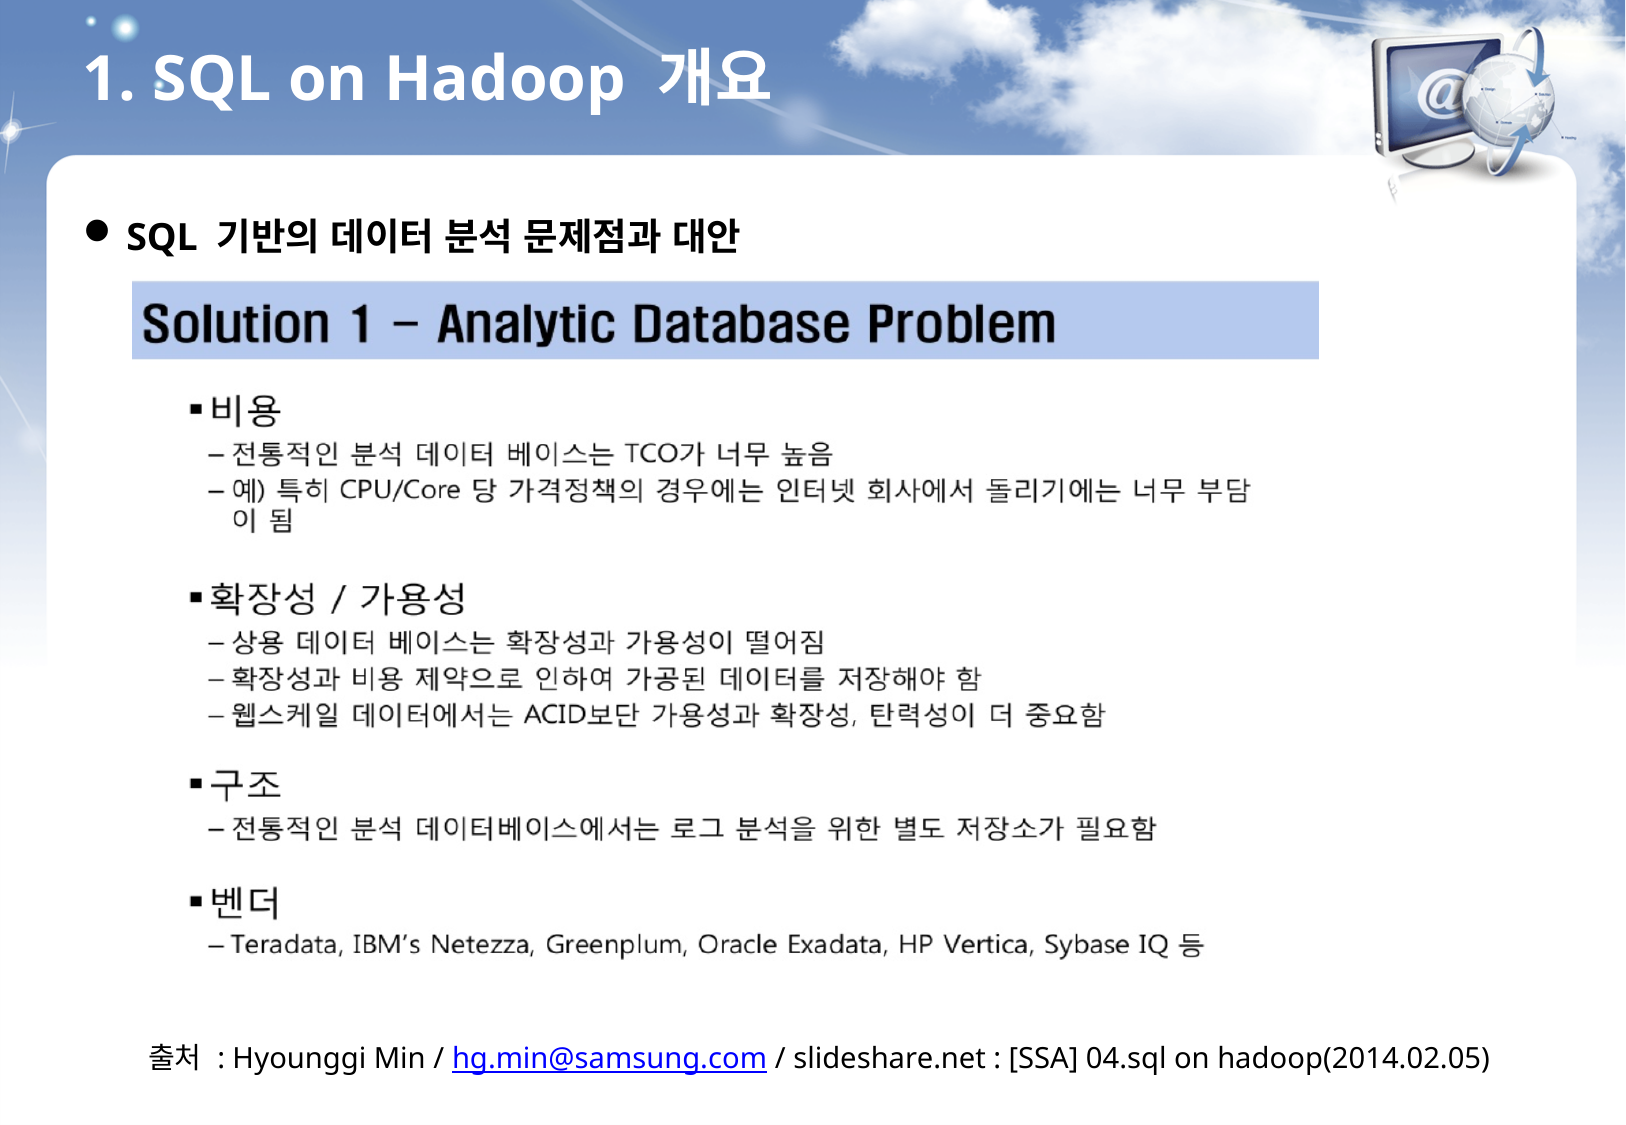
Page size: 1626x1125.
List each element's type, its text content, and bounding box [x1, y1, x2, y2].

picture [0, 0, 1626, 1125]
text_box 1. SQL on Hadoop 개요 [68, 31, 1464, 138]
title SQL 기반의 데이터 분석 문제점과 대안 [68, 196, 1464, 400]
text_box 출처 : Hyounggi Min / hg.min@samsung.com / slideshare.net : [SSA] 04.sql on hadoop(2014.02.05) [133, 1032, 1595, 1087]
